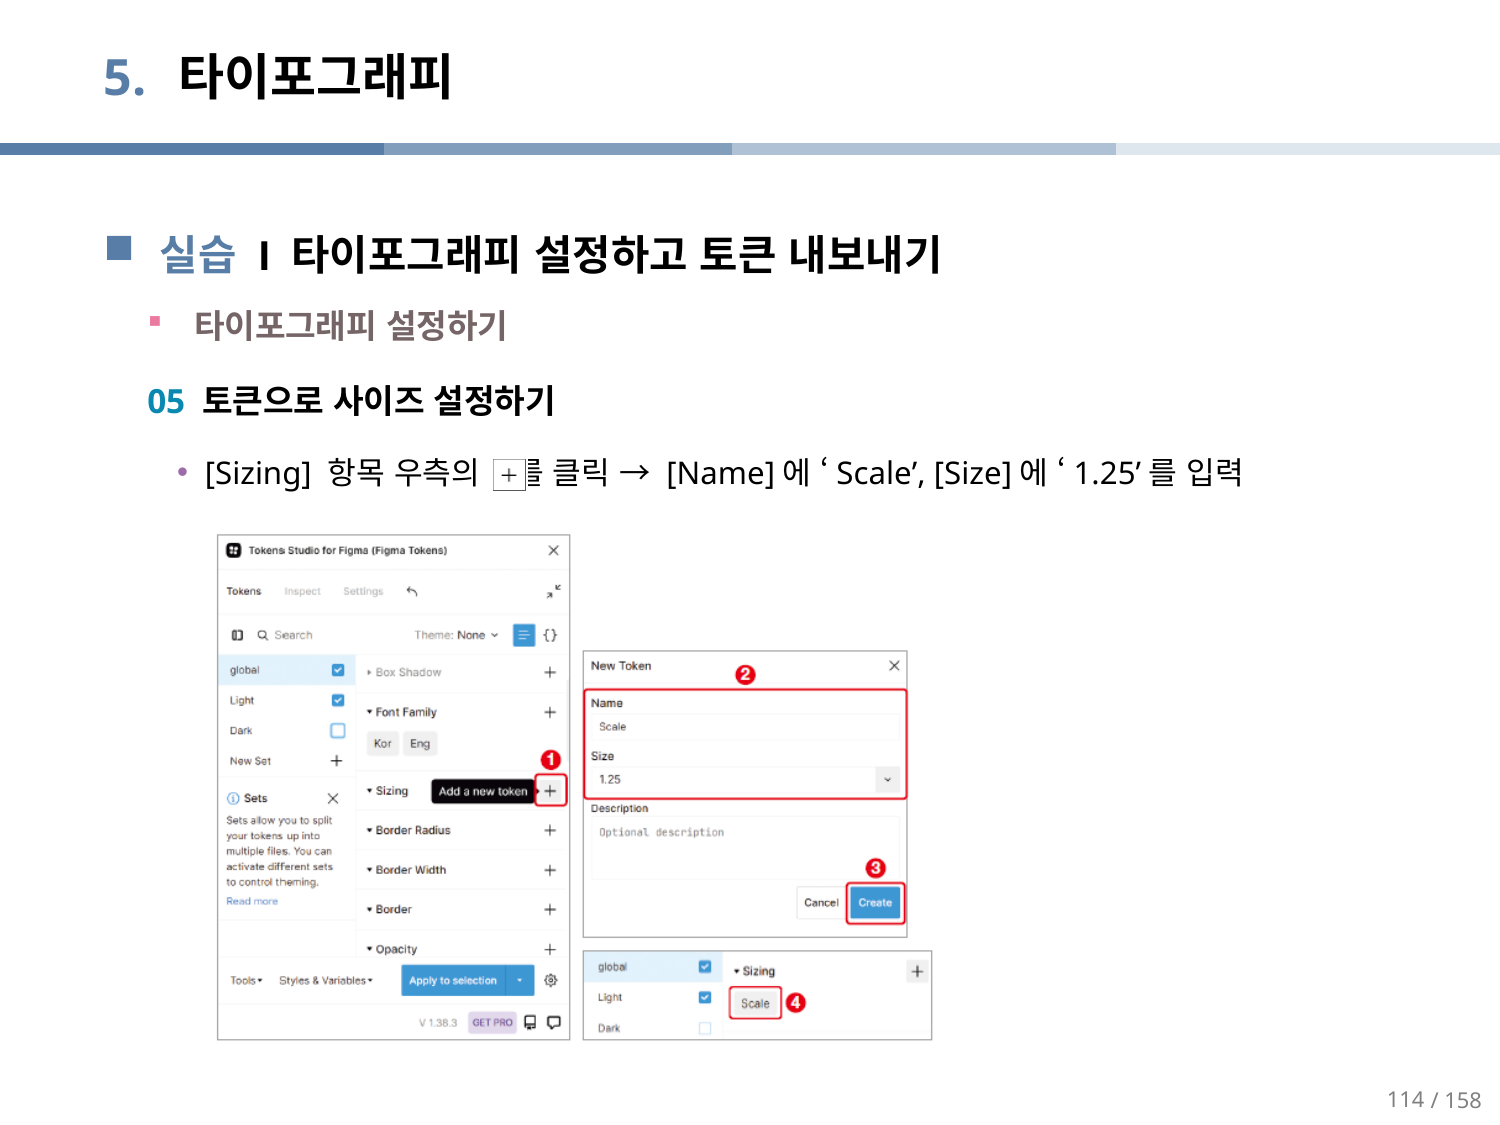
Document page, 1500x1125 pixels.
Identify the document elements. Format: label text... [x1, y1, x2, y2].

text_box 실습 I 타이포그래피 설정하고 토큰 내보내기 타이포그래피 설정하기 05 토큰으로 사이즈 설정하기 [Sizing] 항목 우측의 를 클릭 → [Name]에 ‘Scale’, [Size]에 ‘1.25’를 입력 [88, 196, 1436, 1083]
title 타이포그래피 [88, 30, 1211, 121]
picture [206, 526, 946, 1059]
picture [489, 455, 528, 494]
